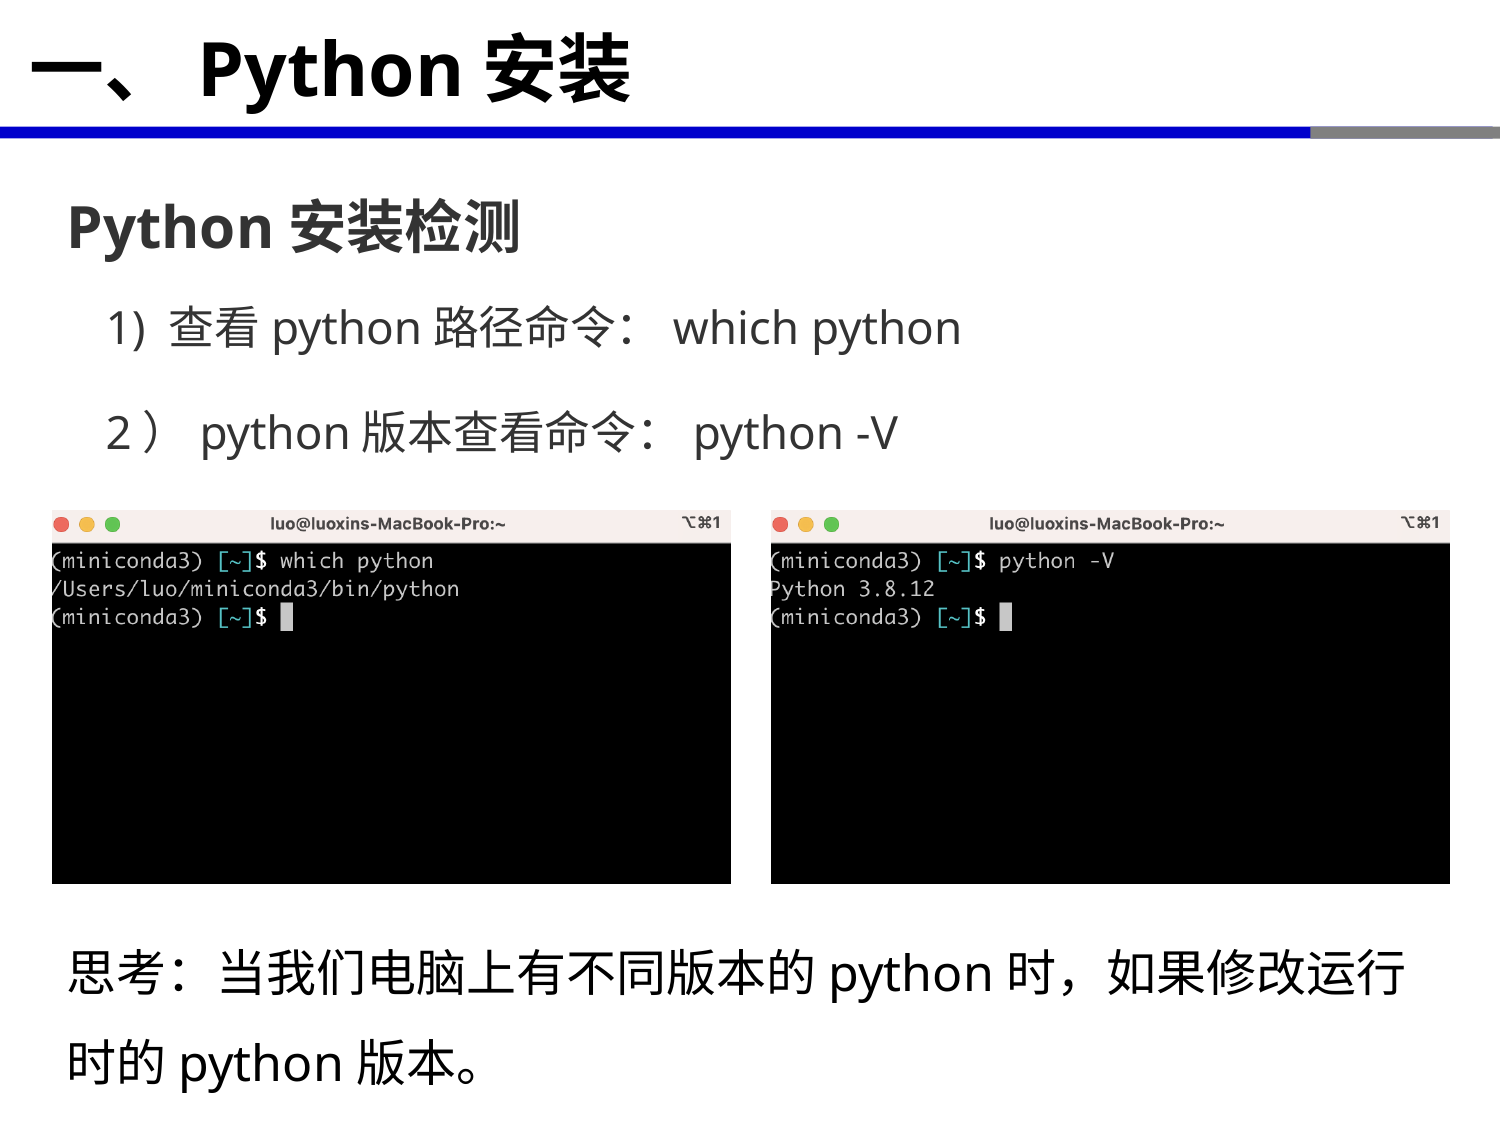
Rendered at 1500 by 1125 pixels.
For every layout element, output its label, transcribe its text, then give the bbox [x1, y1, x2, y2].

picture [771, 510, 1451, 885]
text_box Python安装检测 [52, 147, 1448, 268]
title 一、Python安装 [0, 1, 1479, 132]
picture [51, 510, 731, 885]
text_box 思考：当我们电脑上有不同版本的python时，如果修改运行时的python版本。 [52, 904, 1450, 1100]
text_box 1) 查看python路径命令：which python 2）python版本查看命令：python -V [90, 263, 1448, 467]
